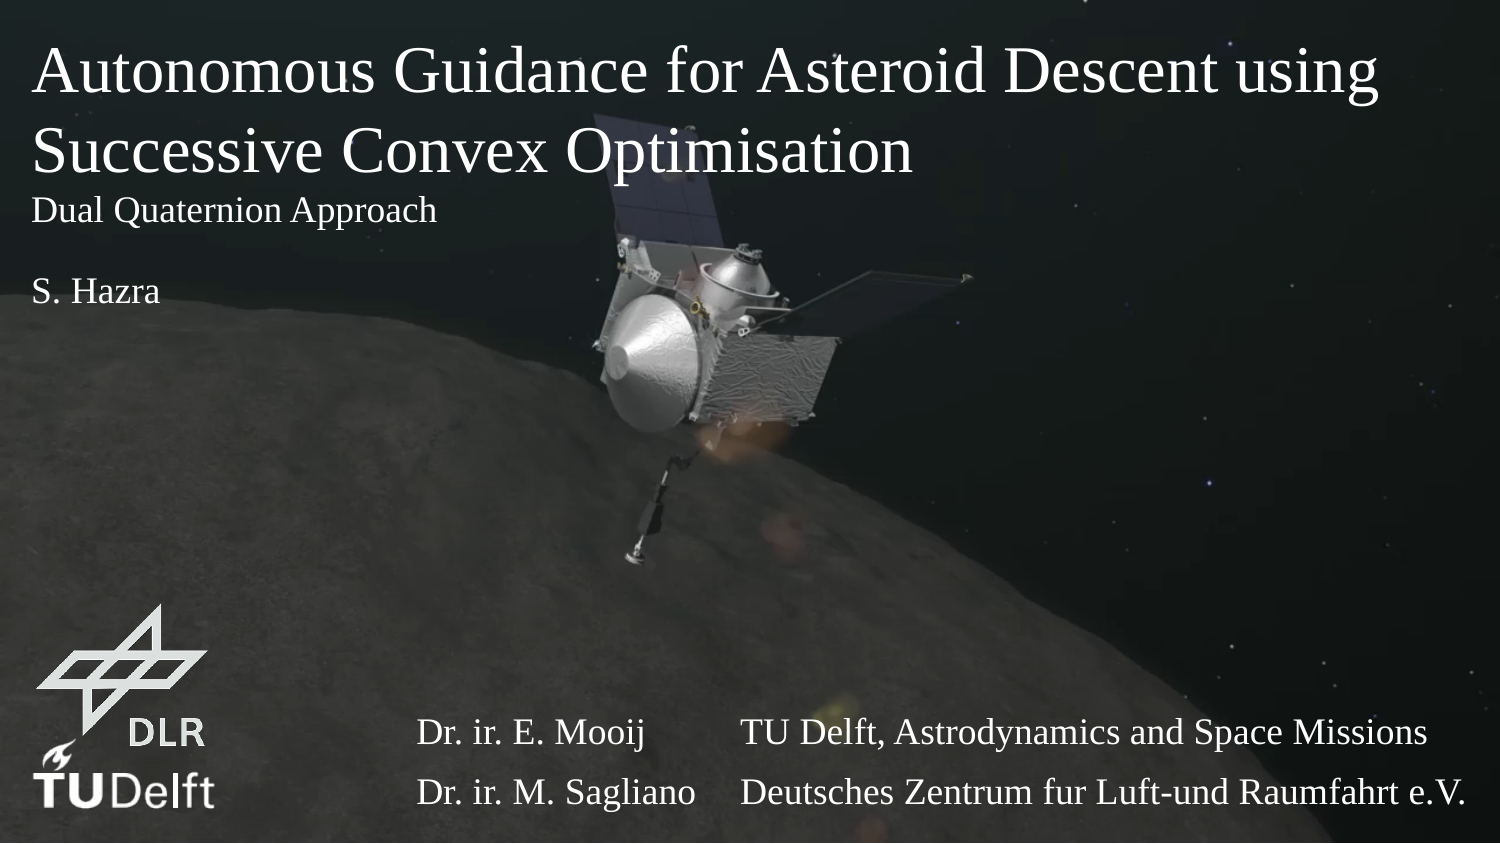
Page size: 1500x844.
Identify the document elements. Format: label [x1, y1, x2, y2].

picture [16, 598, 242, 844]
text_box [0, 0, 1500, 844]
